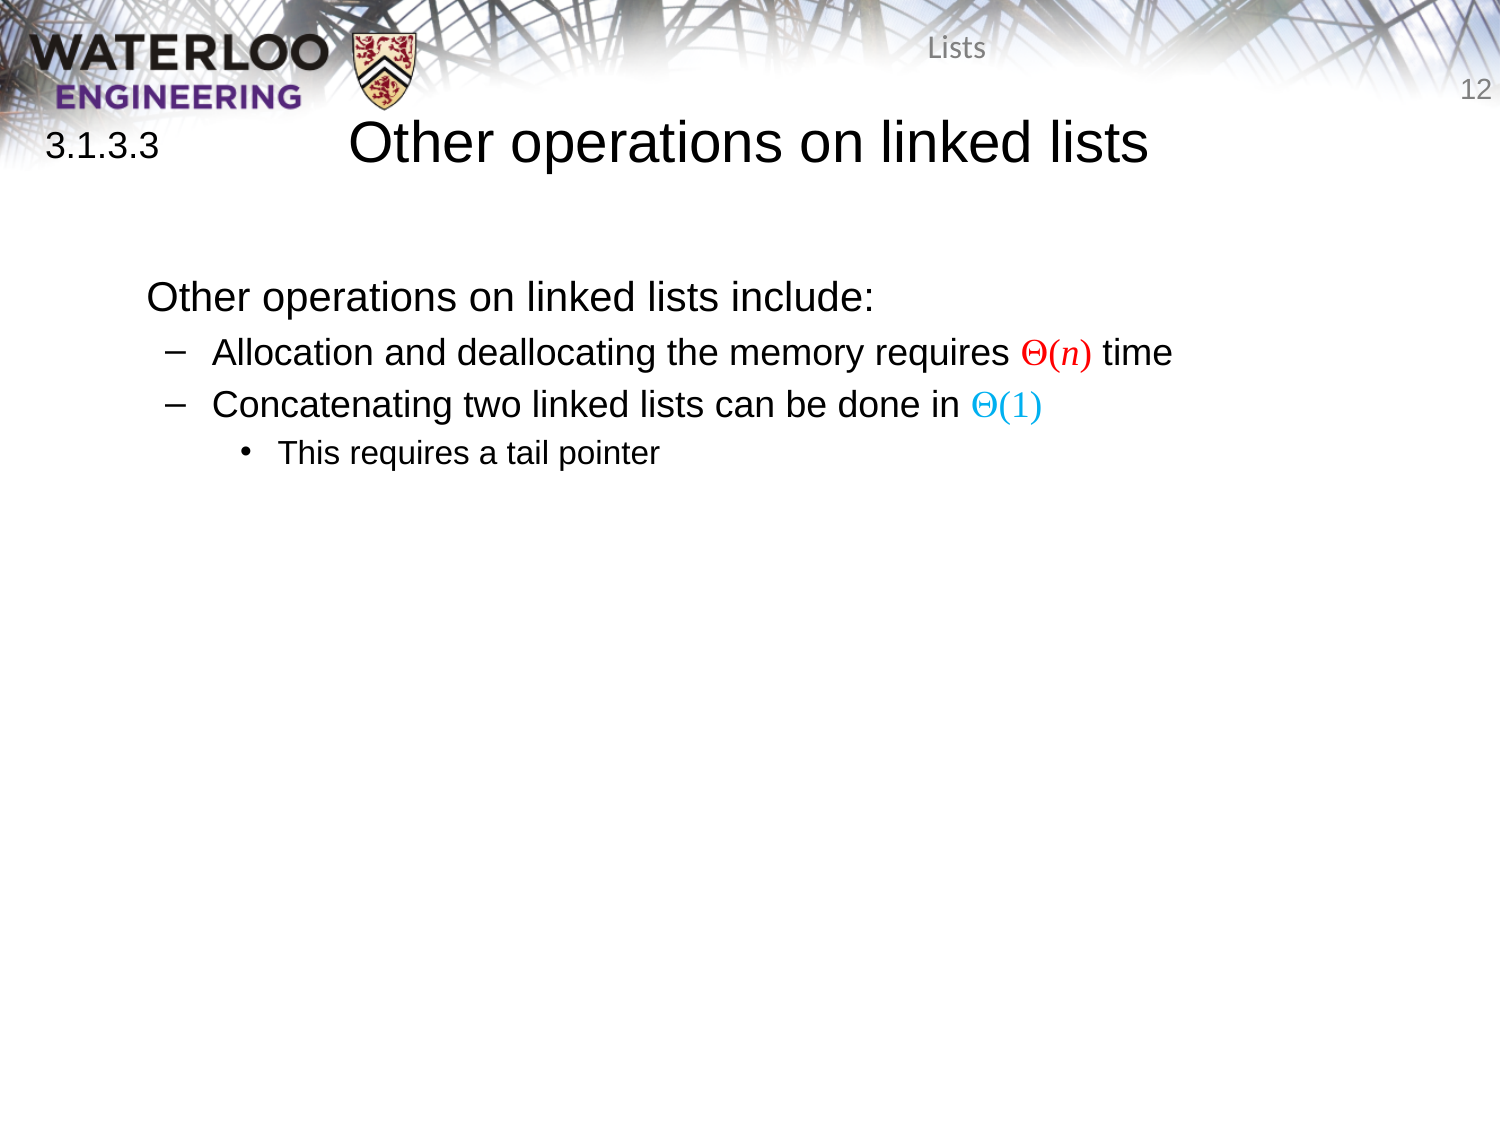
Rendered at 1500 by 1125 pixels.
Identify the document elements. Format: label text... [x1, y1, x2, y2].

text_box Other operations on linked lists include: Allocation and deallocating the memory requires Q(n) time Concatenating two linked lists can be done in Q(1) This requires a tail pointer [74, 262, 1425, 1005]
title Other operations on linked lists [74, 44, 1426, 233]
text_box 3.1.3.3 [30, 113, 175, 174]
picture [0, 0, 1500, 1125]
